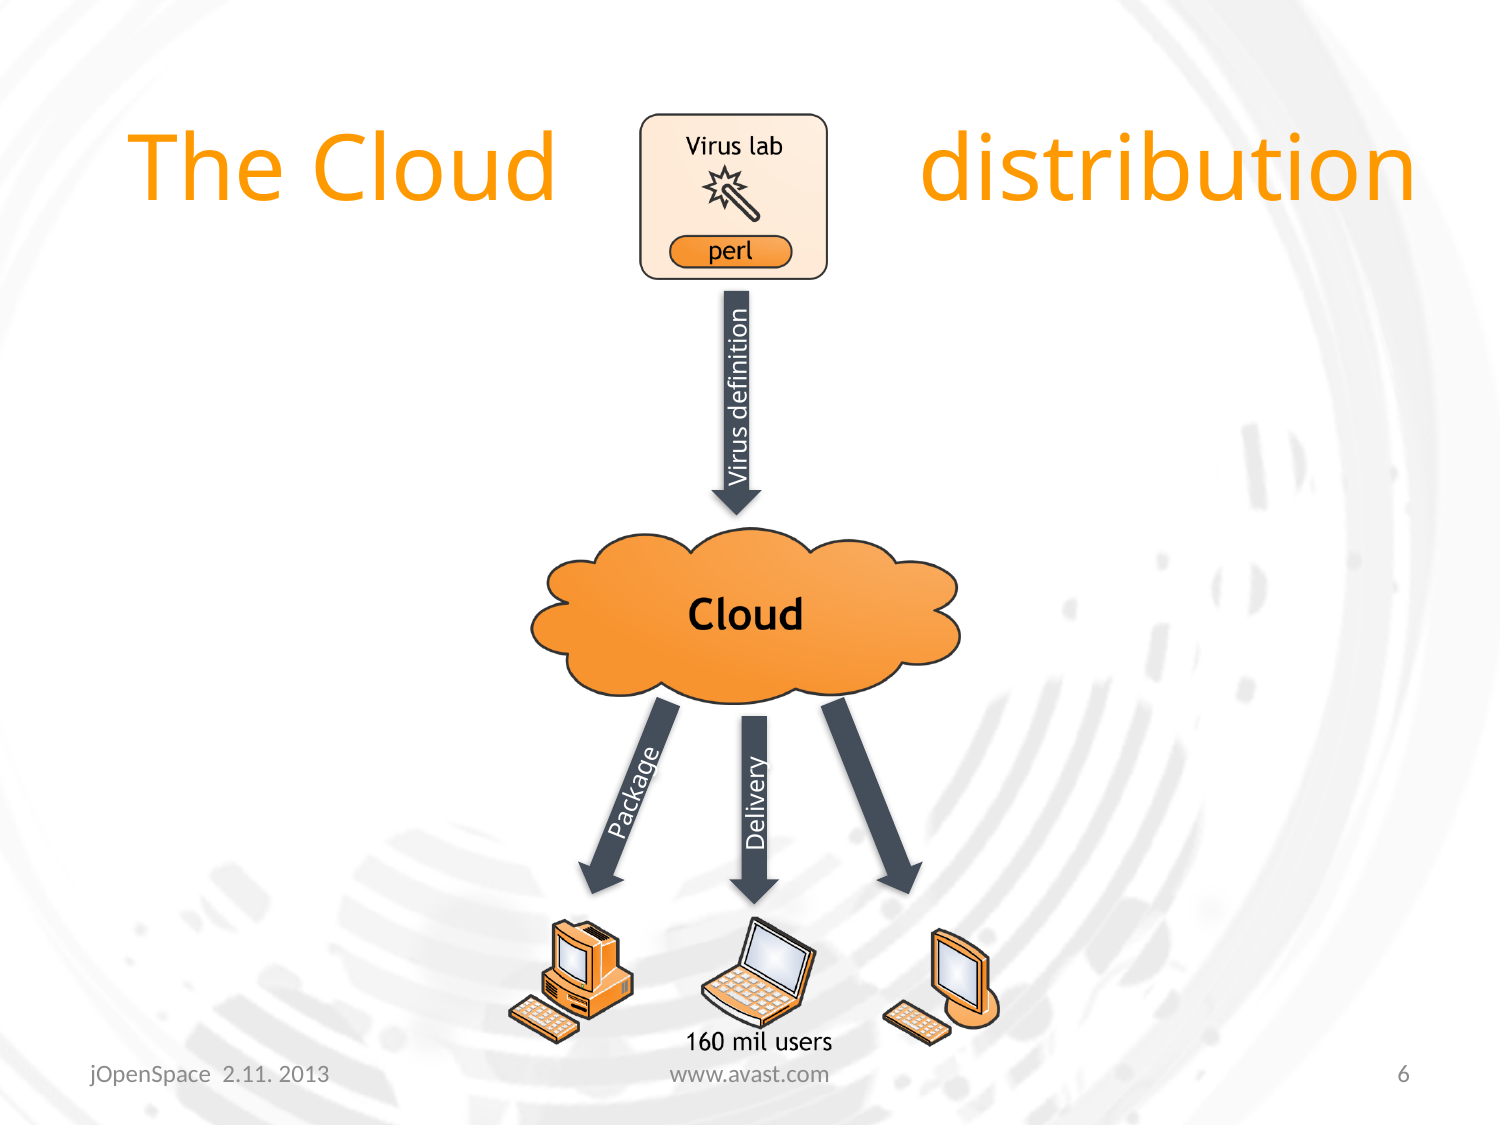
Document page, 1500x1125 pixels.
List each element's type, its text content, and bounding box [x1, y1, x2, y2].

text_box [819, 713, 926, 898]
text_box Package [575, 713, 681, 898]
slide_number jOpenSpace 2.11. 2013 [75, 1042, 425, 1103]
text_box The Cloud [112, 70, 668, 258]
slide_number 6 [1074, 1042, 1425, 1103]
text_box Delivery [726, 713, 783, 908]
picture [0, 0, 1500, 1125]
title distribution [903, 70, 1459, 258]
footer www.avast.com [512, 1067, 988, 1103]
text_box Virus definition [708, 287, 765, 519]
